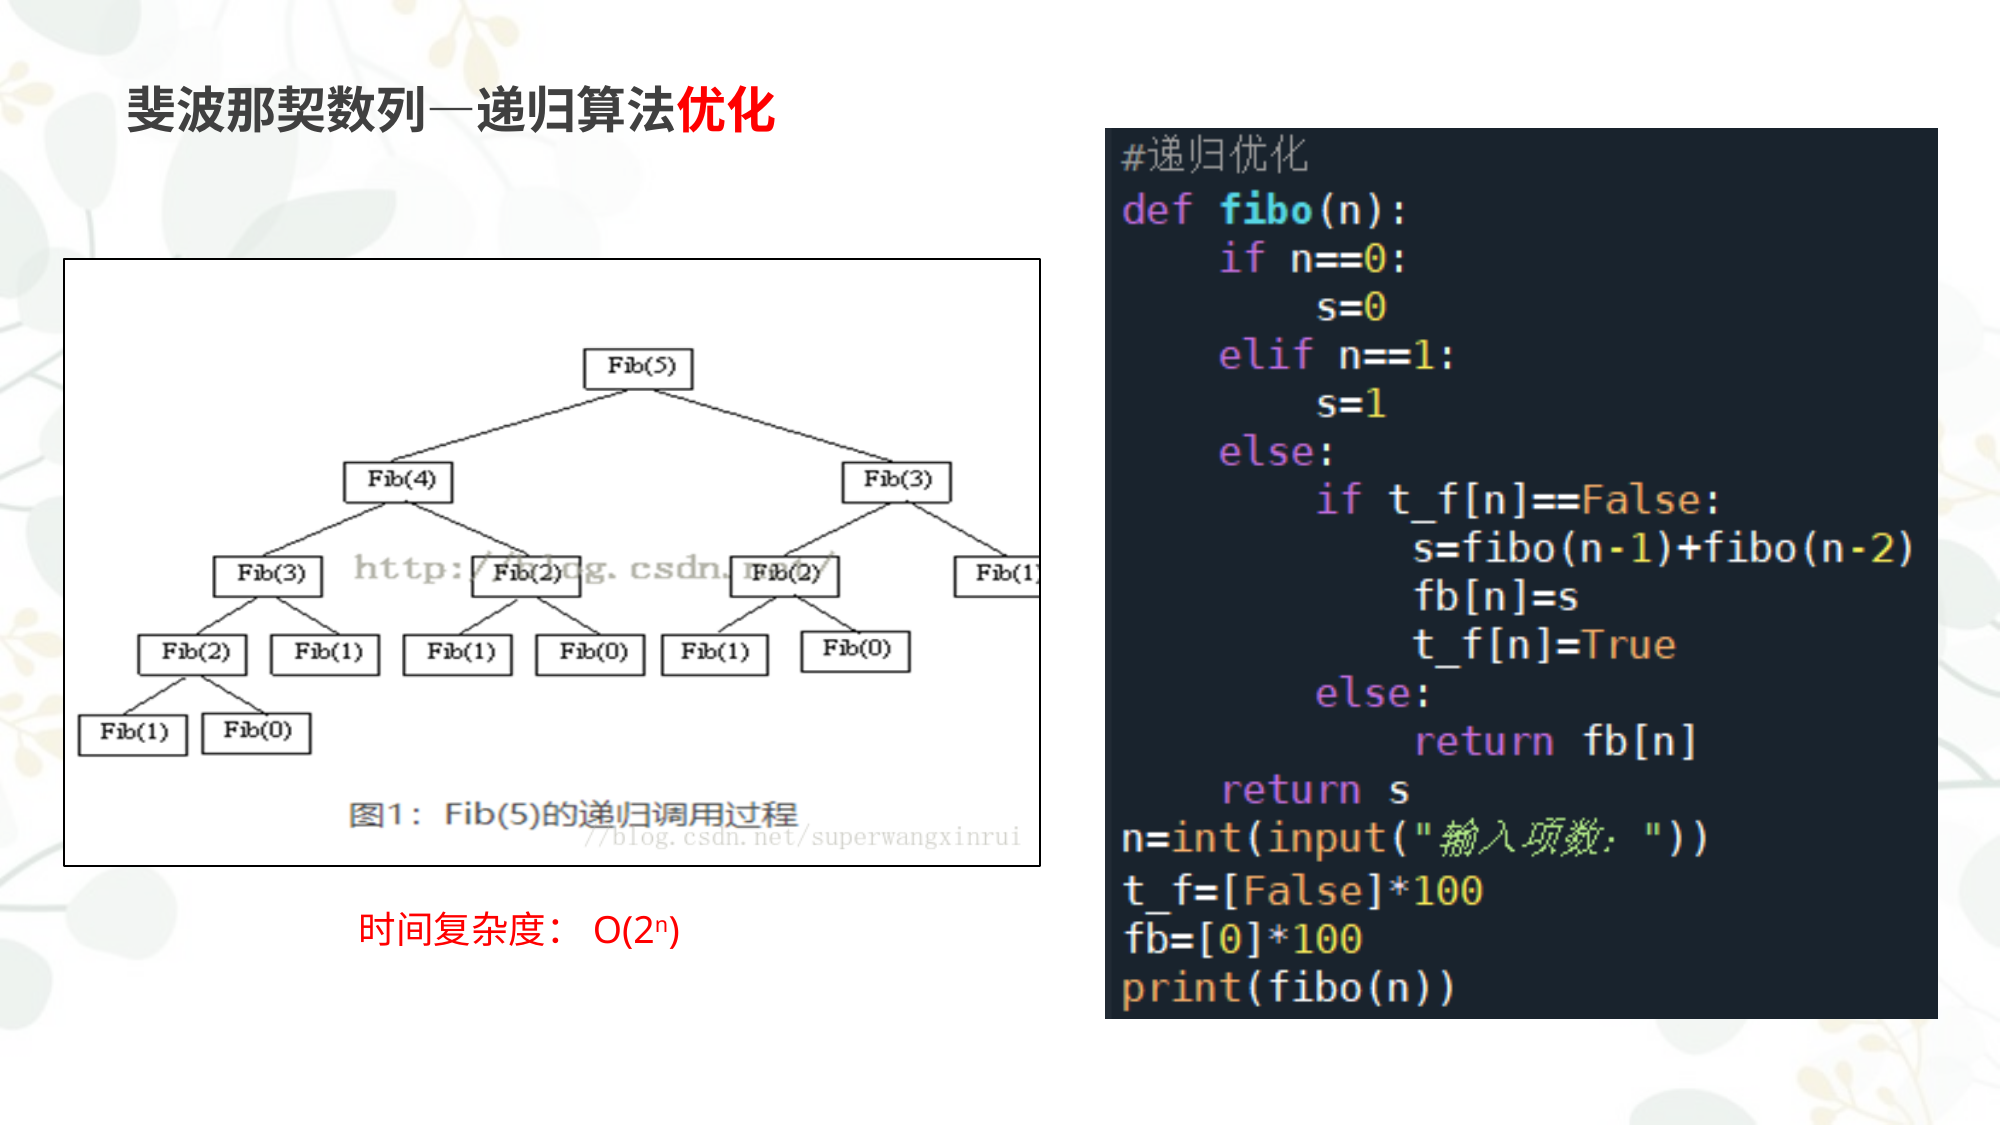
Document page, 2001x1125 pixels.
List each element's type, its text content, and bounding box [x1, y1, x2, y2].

title 斐波那契数列—递归算法优化 [109, 72, 1891, 146]
picture [1105, 128, 1938, 1019]
text_box 时间复杂度：O(2n) [344, 899, 733, 959]
picture [64, 259, 1039, 866]
